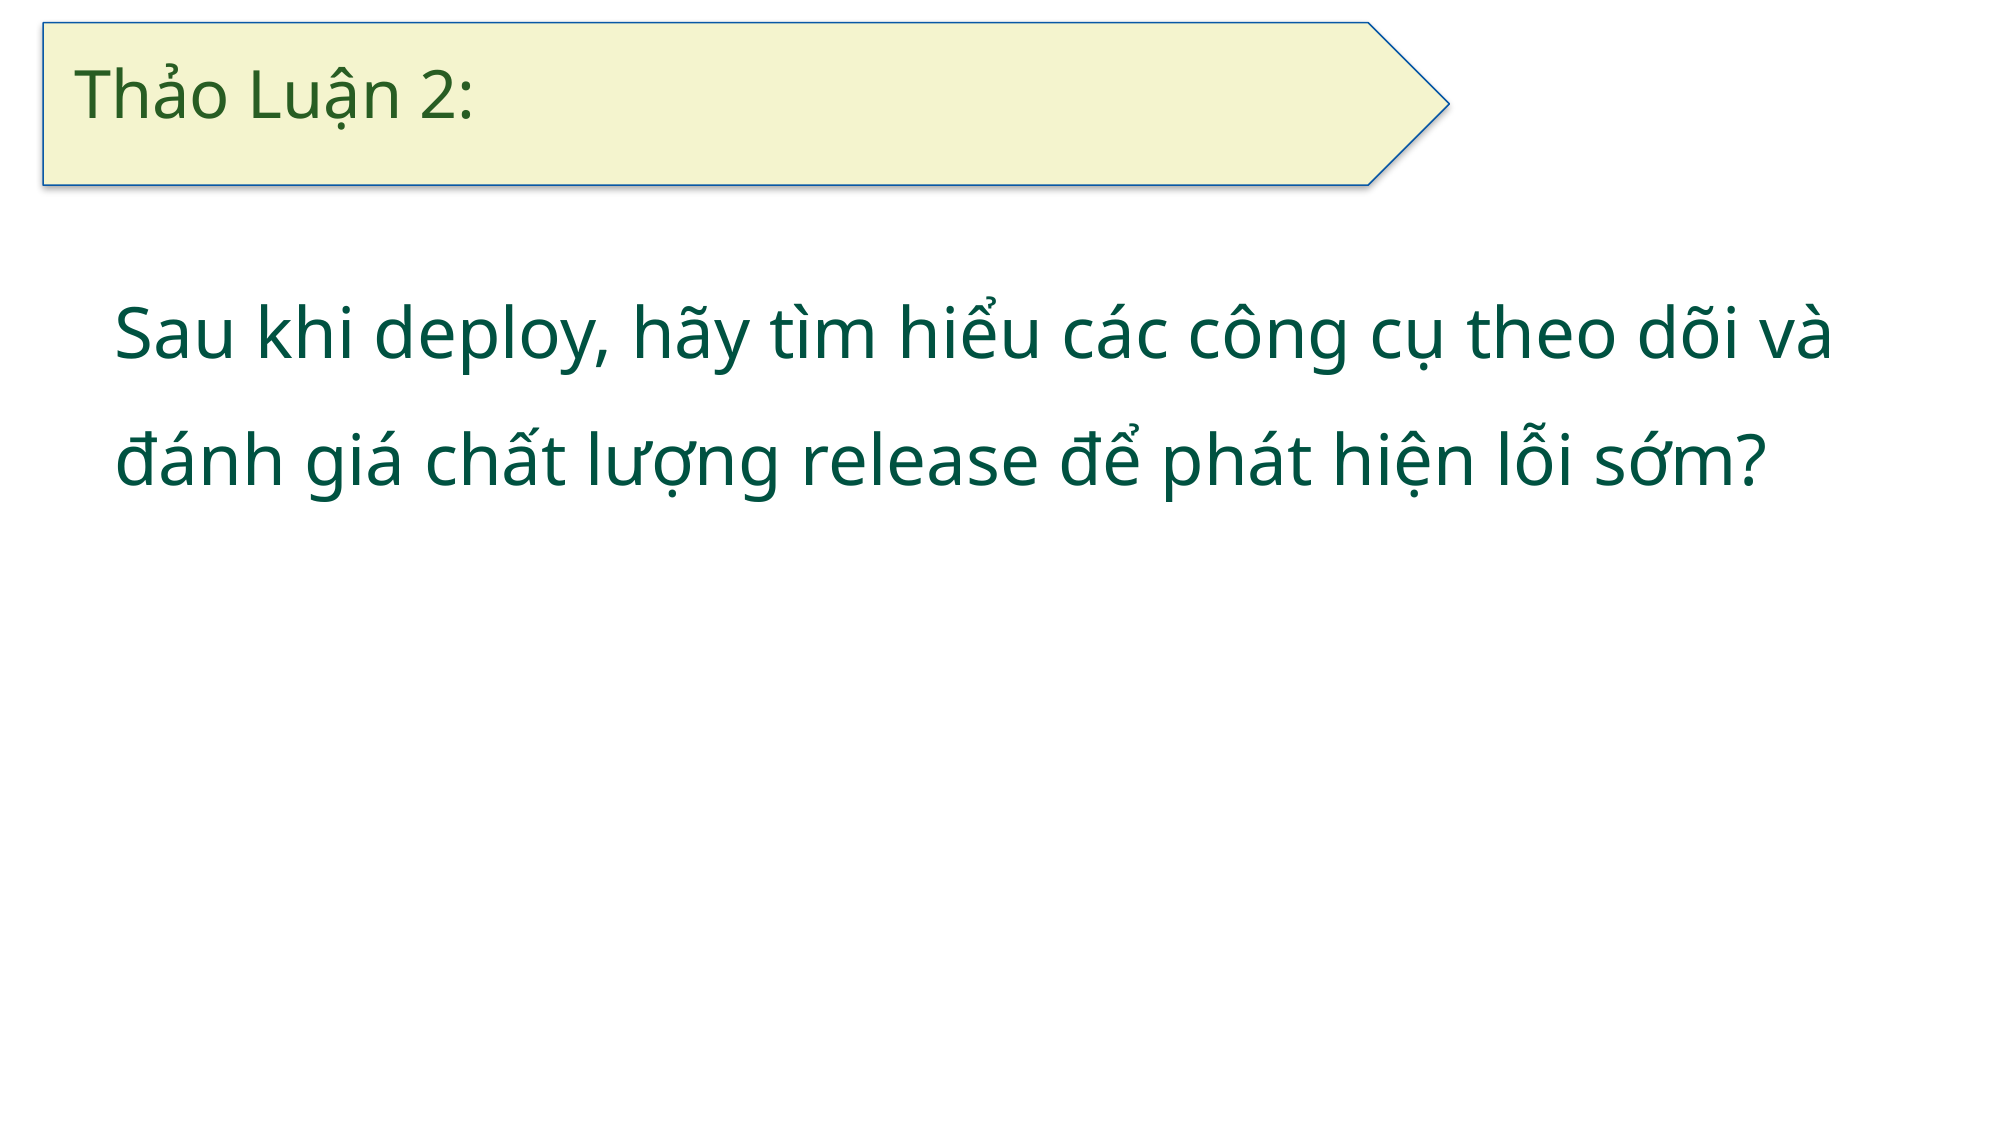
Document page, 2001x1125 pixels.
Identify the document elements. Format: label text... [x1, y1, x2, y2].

text_box Sau khi deploy, hãy tìm hiểu các công cụ theo dõi và đánh giá chất lượng release để phát hiện lỗi sớm? [107, 237, 1893, 508]
title Thảo Luận 2: [66, 41, 1867, 143]
text_box [43, 22, 1411, 186]
